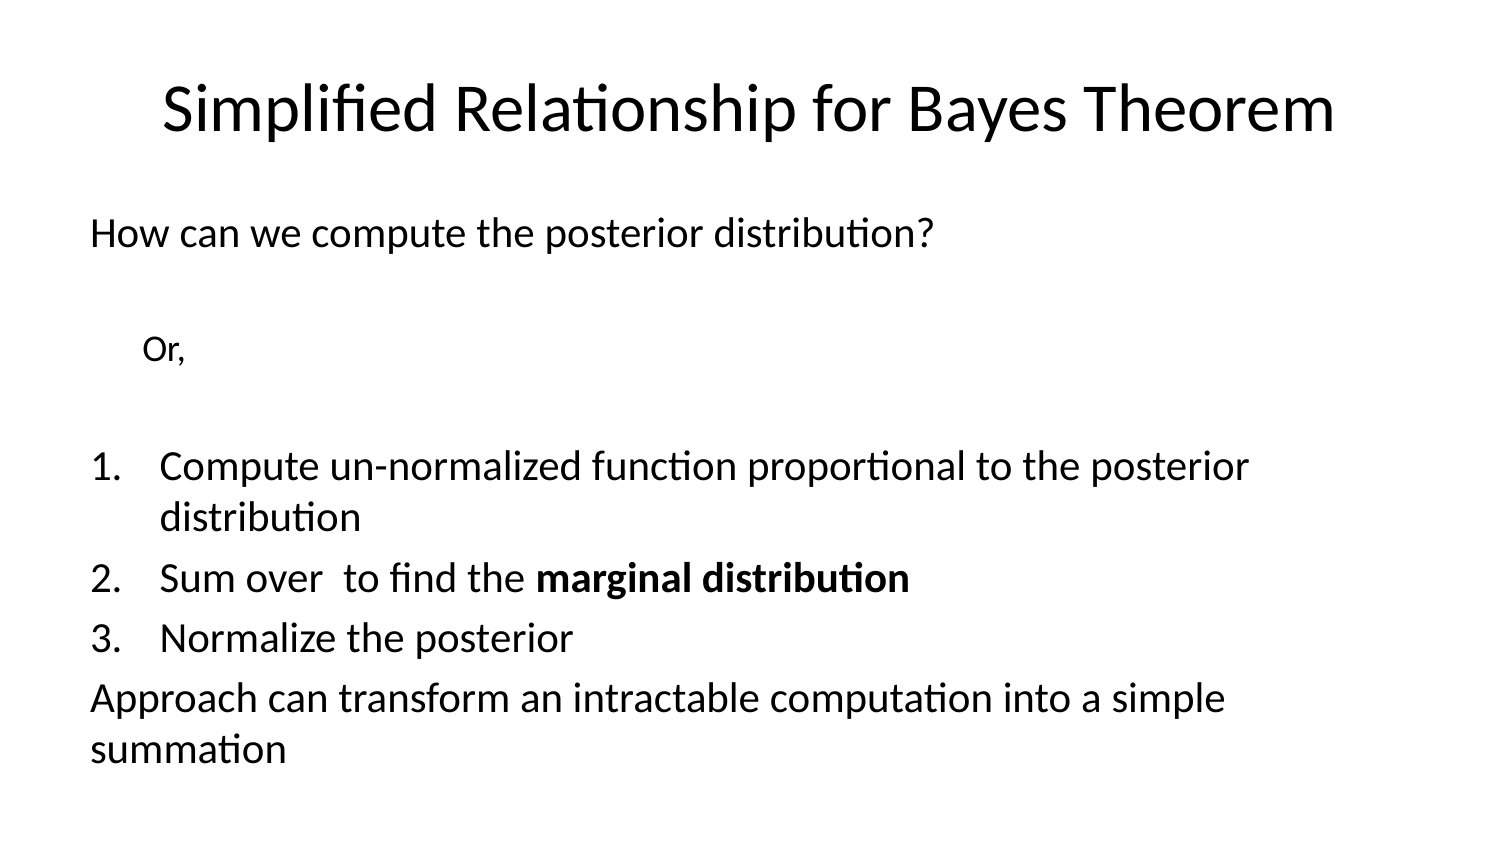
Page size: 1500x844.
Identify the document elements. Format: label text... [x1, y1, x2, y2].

title Simplified Relationship for Bayes Theorem [75, 33, 1425, 175]
